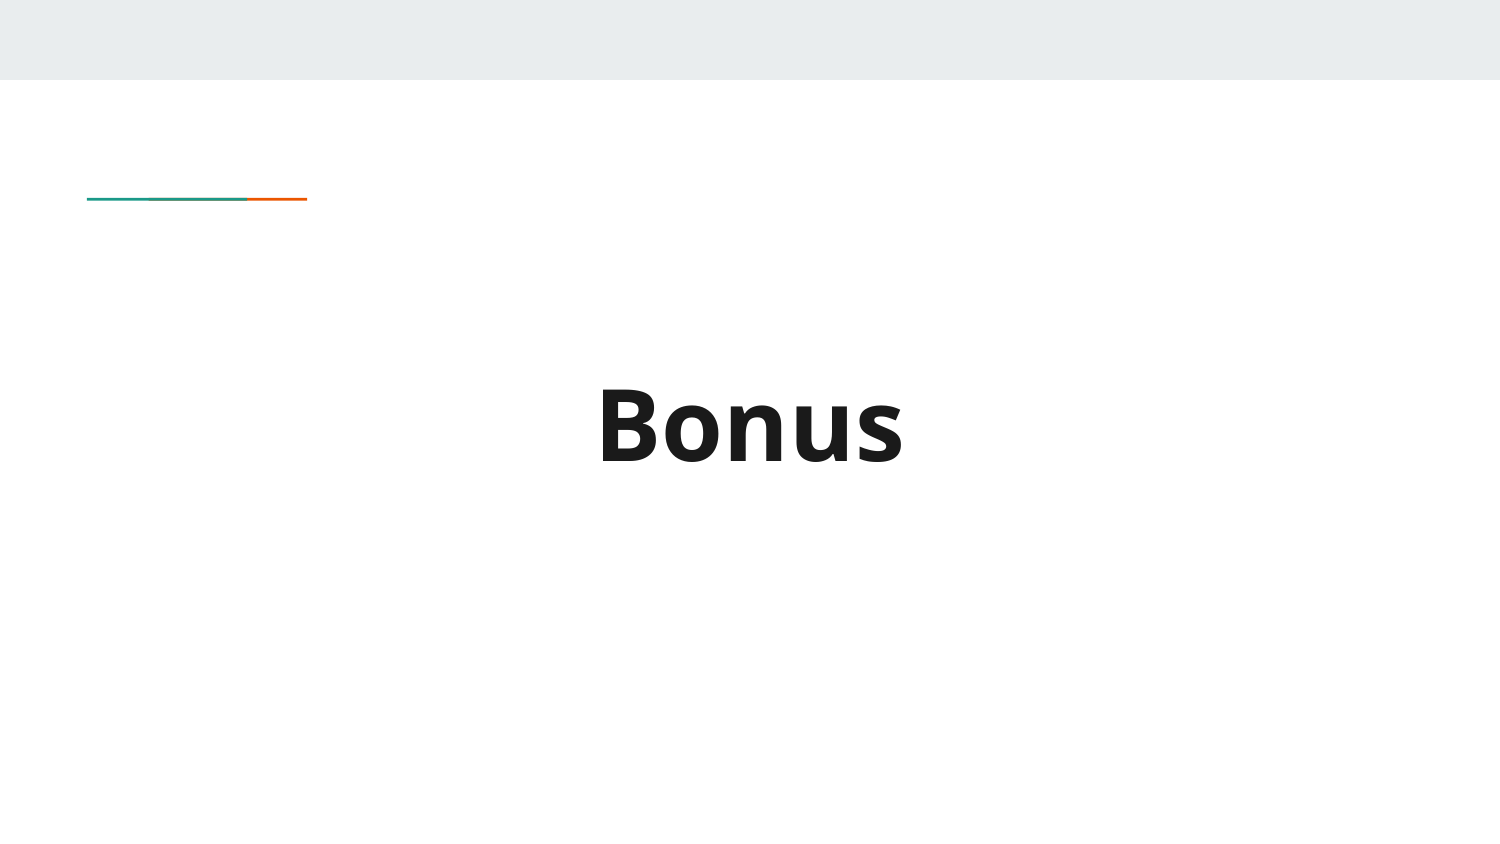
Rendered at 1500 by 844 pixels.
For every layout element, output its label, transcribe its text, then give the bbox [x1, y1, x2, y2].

title Bonus [119, 282, 1381, 562]
